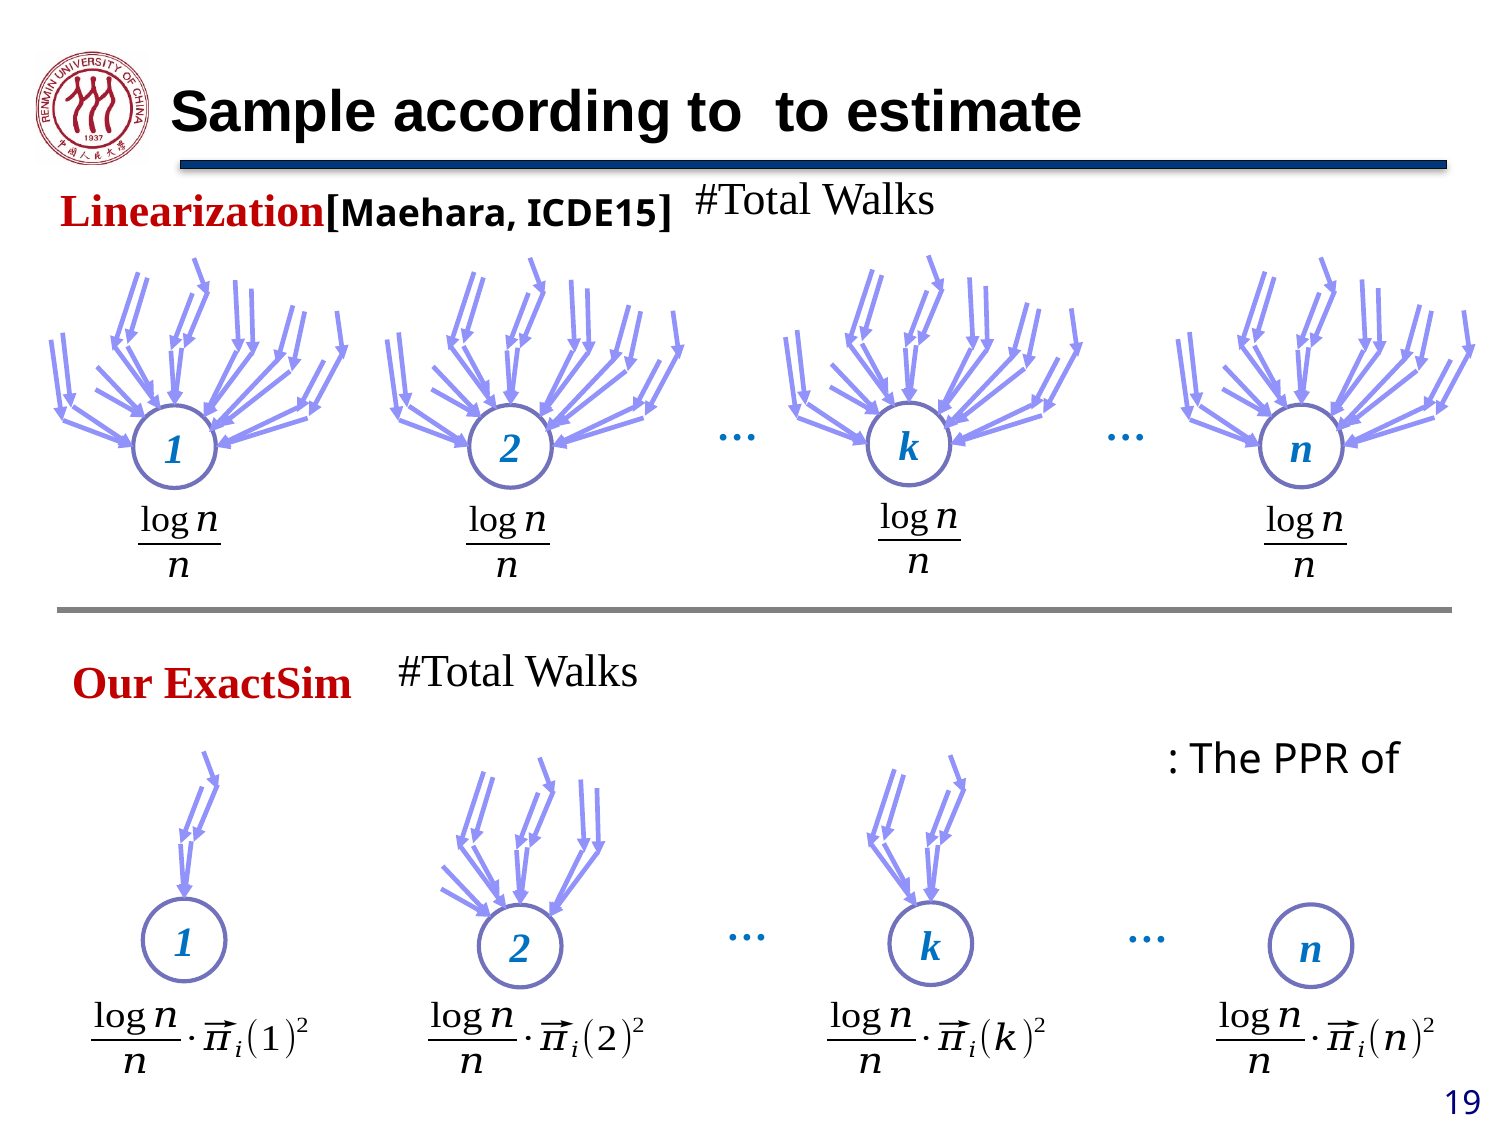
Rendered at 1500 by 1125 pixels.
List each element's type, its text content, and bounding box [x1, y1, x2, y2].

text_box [193, 257, 209, 297]
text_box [95, 389, 146, 418]
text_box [1310, 290, 1335, 348]
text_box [497, 845, 507, 910]
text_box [905, 290, 915, 346]
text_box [1239, 271, 1266, 351]
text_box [486, 345, 498, 410]
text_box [127, 346, 154, 396]
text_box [276, 305, 294, 365]
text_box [555, 370, 627, 405]
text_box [308, 353, 343, 417]
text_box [1418, 310, 1432, 365]
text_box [174, 347, 182, 406]
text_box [928, 255, 943, 294]
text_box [570, 279, 576, 351]
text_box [1189, 331, 1199, 408]
text_box Our ExactSim [57, 645, 372, 715]
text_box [627, 311, 641, 364]
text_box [539, 757, 554, 796]
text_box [949, 754, 965, 794]
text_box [807, 403, 868, 416]
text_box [848, 356, 856, 362]
text_box k [866, 402, 952, 488]
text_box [1345, 370, 1418, 405]
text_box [170, 293, 179, 350]
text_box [1342, 406, 1418, 416]
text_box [612, 304, 630, 365]
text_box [529, 257, 545, 297]
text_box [846, 269, 873, 349]
text_box … [711, 891, 783, 957]
text_box … [1090, 391, 1162, 457]
text_box … [1111, 893, 1183, 959]
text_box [457, 771, 484, 851]
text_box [940, 788, 965, 846]
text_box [831, 363, 881, 387]
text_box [1377, 287, 1381, 356]
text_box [1010, 302, 1028, 363]
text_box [431, 388, 482, 418]
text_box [1177, 338, 1190, 421]
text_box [180, 786, 190, 842]
text_box 1 [140, 897, 228, 984]
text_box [1254, 345, 1281, 395]
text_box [861, 274, 883, 342]
text_box k [887, 901, 975, 988]
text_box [868, 768, 895, 848]
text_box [1223, 365, 1273, 388]
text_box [644, 353, 679, 416]
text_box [551, 407, 628, 417]
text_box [785, 336, 797, 419]
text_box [1330, 352, 1372, 362]
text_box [969, 277, 974, 348]
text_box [203, 352, 246, 363]
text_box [96, 366, 146, 389]
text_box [291, 311, 305, 364]
text_box n [1267, 902, 1355, 990]
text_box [112, 271, 139, 351]
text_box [506, 292, 516, 350]
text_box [472, 845, 500, 895]
text_box Linearization[Maehara, ICDE15] [45, 172, 718, 243]
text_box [463, 277, 484, 344]
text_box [1189, 419, 1261, 447]
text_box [127, 277, 148, 344]
text_box n [1258, 404, 1344, 490]
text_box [539, 352, 582, 363]
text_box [386, 339, 399, 422]
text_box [398, 419, 470, 447]
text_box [926, 790, 936, 847]
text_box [1301, 347, 1309, 405]
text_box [883, 774, 904, 842]
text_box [870, 843, 918, 907]
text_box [150, 346, 162, 410]
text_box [219, 370, 291, 405]
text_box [336, 310, 344, 360]
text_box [203, 751, 218, 790]
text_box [519, 847, 528, 905]
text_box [1423, 359, 1430, 412]
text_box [908, 345, 917, 403]
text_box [1342, 417, 1435, 447]
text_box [950, 404, 1026, 414]
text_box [442, 865, 492, 888]
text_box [943, 356, 1005, 430]
picture [35, 51, 149, 165]
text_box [208, 358, 271, 433]
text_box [1254, 276, 1275, 344]
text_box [440, 888, 492, 918]
text_box … [701, 391, 774, 457]
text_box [50, 339, 63, 422]
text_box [1403, 304, 1421, 365]
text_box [183, 290, 209, 349]
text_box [183, 841, 192, 899]
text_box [950, 415, 1043, 445]
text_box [1070, 308, 1079, 357]
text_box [938, 350, 980, 360]
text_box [519, 290, 545, 349]
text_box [408, 405, 470, 419]
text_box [296, 360, 303, 413]
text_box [215, 407, 291, 417]
text_box 2 [476, 904, 564, 990]
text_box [72, 406, 134, 419]
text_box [1025, 308, 1040, 370]
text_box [549, 852, 598, 918]
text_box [797, 417, 868, 445]
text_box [551, 417, 644, 447]
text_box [953, 368, 1025, 403]
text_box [1297, 292, 1307, 349]
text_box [829, 386, 880, 415]
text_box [448, 271, 475, 351]
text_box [472, 776, 494, 844]
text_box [234, 279, 240, 351]
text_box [1335, 358, 1397, 432]
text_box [62, 420, 134, 447]
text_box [596, 787, 600, 856]
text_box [114, 359, 122, 365]
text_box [463, 345, 491, 396]
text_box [510, 347, 518, 406]
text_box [1240, 359, 1248, 364]
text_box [1463, 310, 1471, 359]
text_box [1361, 279, 1366, 350]
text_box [516, 792, 526, 848]
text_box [1199, 405, 1261, 419]
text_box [632, 359, 639, 413]
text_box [918, 288, 943, 346]
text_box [544, 358, 607, 433]
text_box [883, 843, 911, 893]
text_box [1278, 345, 1288, 410]
text_box 2 [468, 404, 554, 490]
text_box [861, 343, 889, 393]
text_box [885, 343, 896, 408]
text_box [398, 332, 408, 408]
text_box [1435, 353, 1469, 416]
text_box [62, 332, 72, 408]
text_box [796, 329, 806, 406]
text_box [1222, 388, 1273, 417]
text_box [1320, 257, 1336, 296]
text_box 1 [132, 405, 217, 491]
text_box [580, 779, 585, 850]
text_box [193, 784, 218, 842]
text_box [215, 417, 308, 447]
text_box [432, 366, 482, 388]
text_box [672, 310, 680, 360]
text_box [1043, 351, 1077, 414]
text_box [1031, 357, 1038, 410]
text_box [529, 790, 554, 849]
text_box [930, 844, 939, 903]
